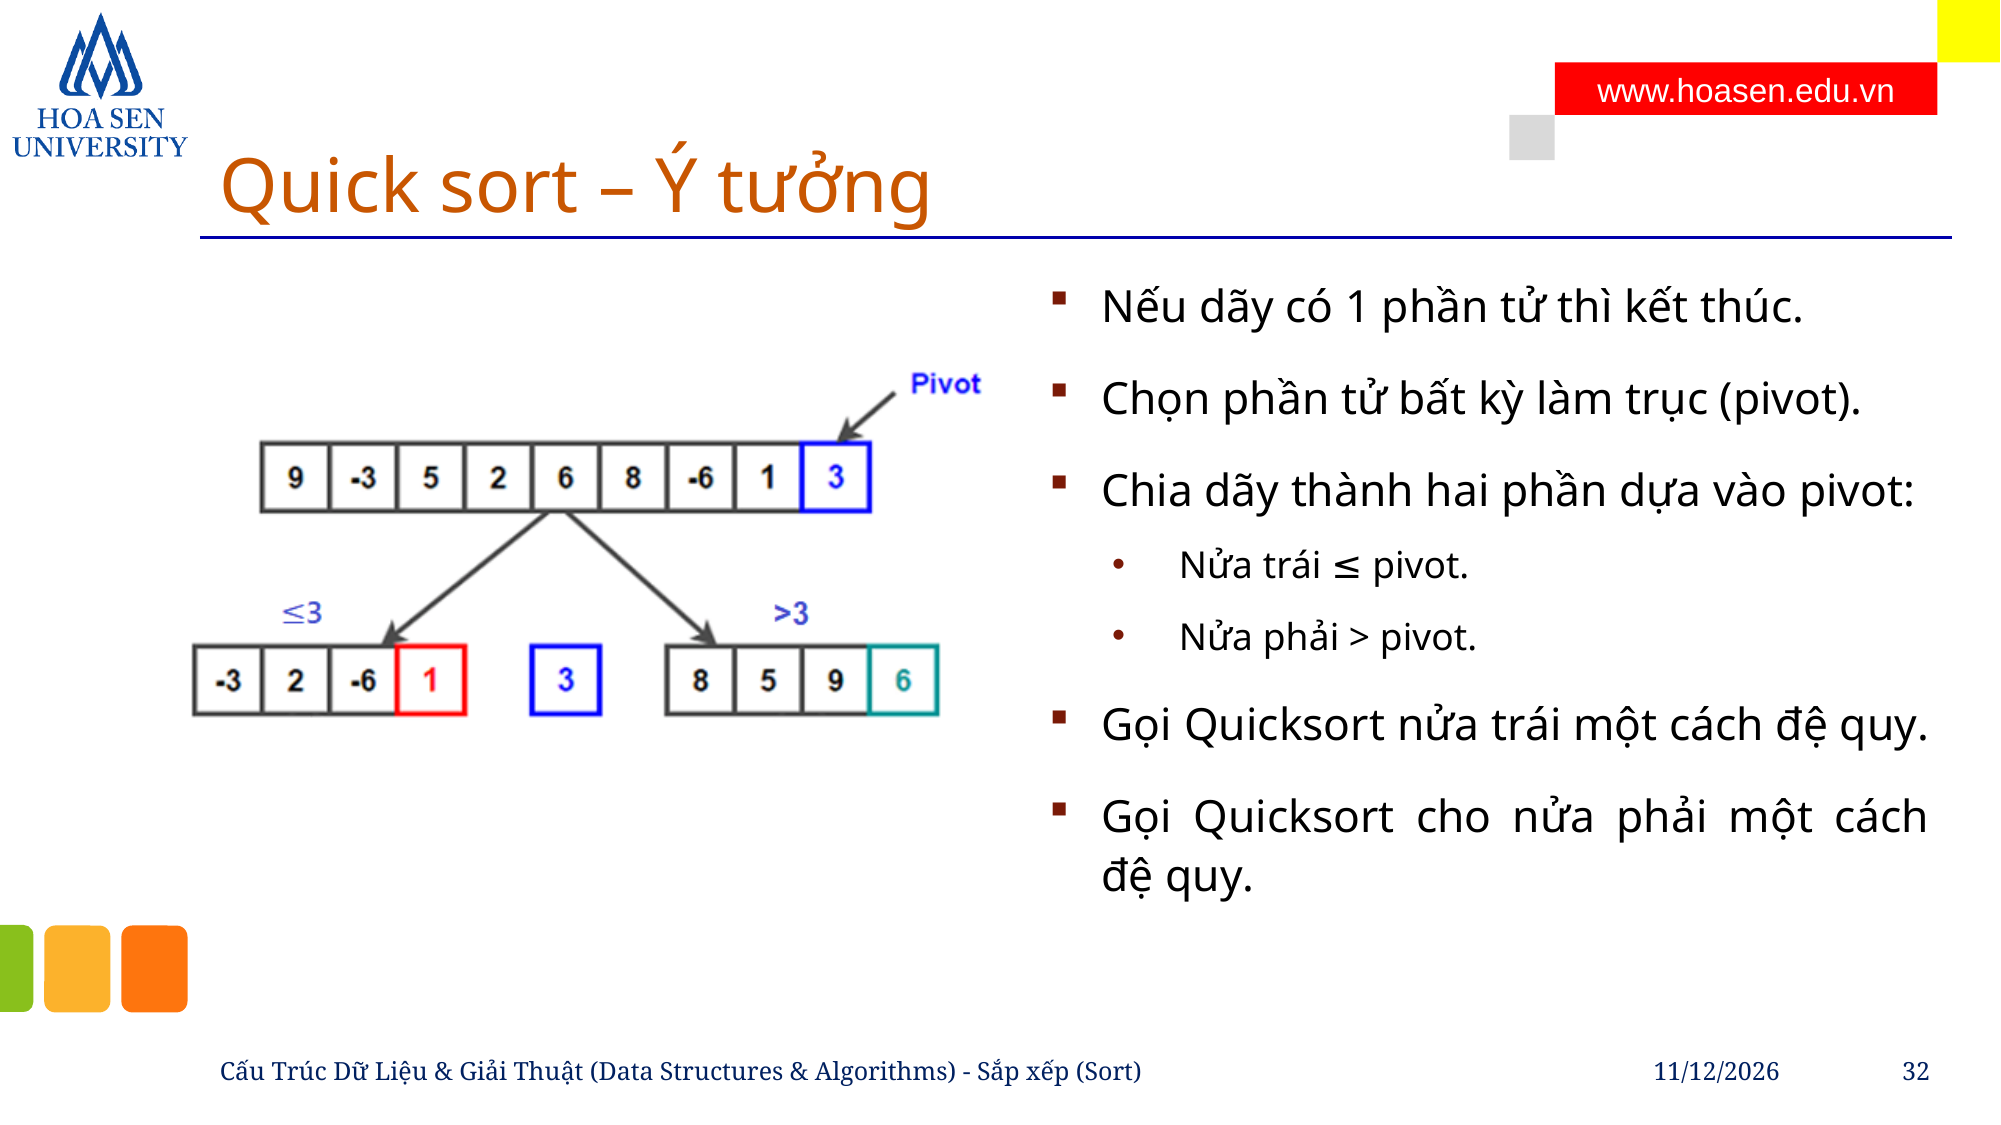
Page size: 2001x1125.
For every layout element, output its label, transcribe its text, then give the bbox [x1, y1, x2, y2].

slide_number 32 [1816, 1057, 1950, 1088]
list Nếu dãy có 1 phần tử thì kết thúc. Chọn phần tử bất kỳ làm trục (pivot). Chia dãy thành hai phần dựa vào pivot: Nửa trái ≤ pivot. Nửa phải > pivot. Gọi Quicksort nửa trái một cách đệ quy. Gọi Quicksort cho nửa phải một cách đệ quy. [1029, 262, 1950, 1013]
picture [116, 365, 1041, 760]
picture [12, 11, 188, 157]
footer Cấu Trúc Dữ Liệu & Giải Thuật (Data Structures & Algorithms) - Sắp xếp (Sort) [200, 1057, 1560, 1088]
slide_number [1566, 1057, 1800, 1088]
title Quick sort – Ý tưởng [200, 24, 1952, 238]
